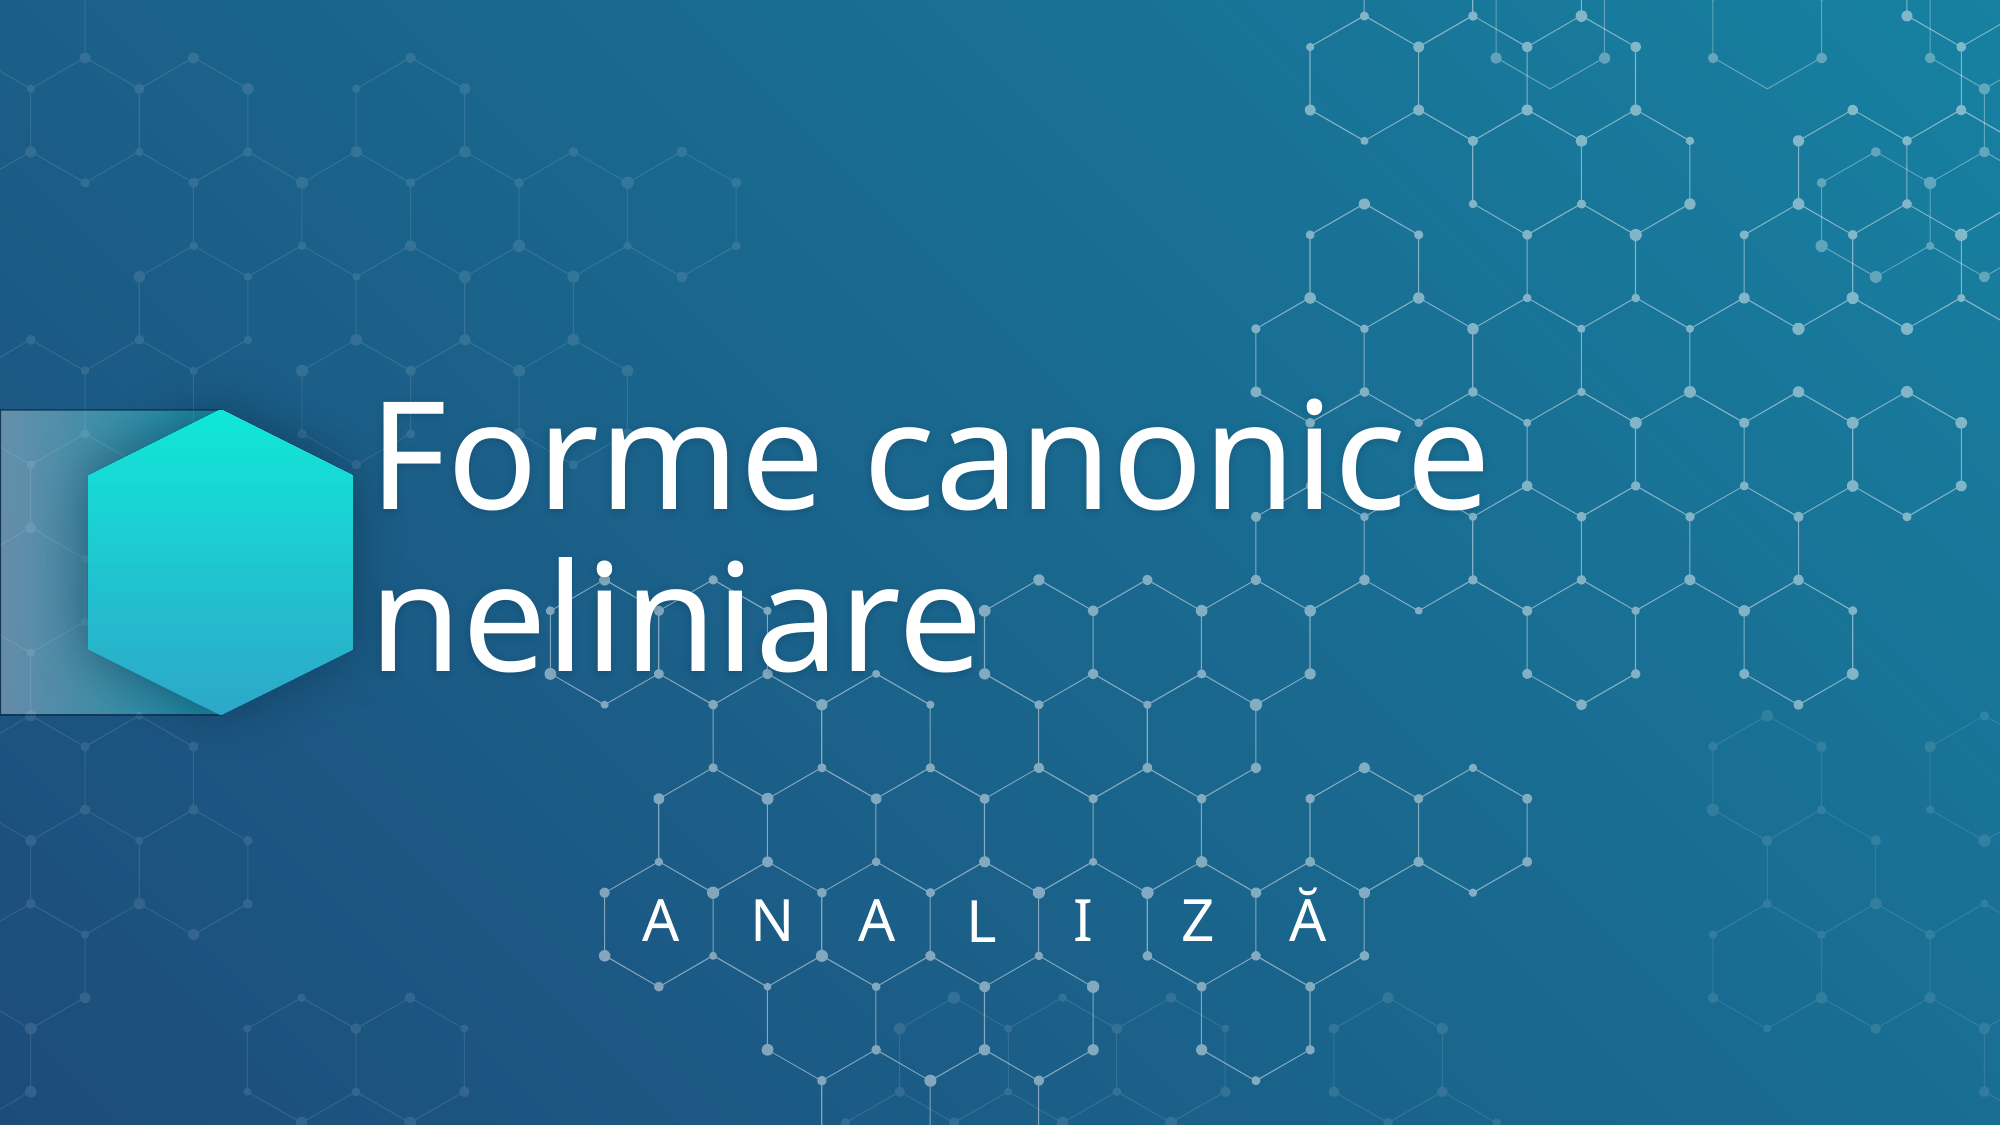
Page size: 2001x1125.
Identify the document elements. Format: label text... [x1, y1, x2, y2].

text_box Z [1167, 876, 1231, 961]
text_box L [951, 876, 1015, 962]
text_box Ă [1274, 876, 1339, 961]
text_box N [735, 876, 800, 961]
title Forme canonice neliniare [369, 387, 1979, 877]
text_box I [1059, 876, 1123, 961]
text_box A [627, 876, 692, 961]
text_box A [843, 876, 908, 961]
